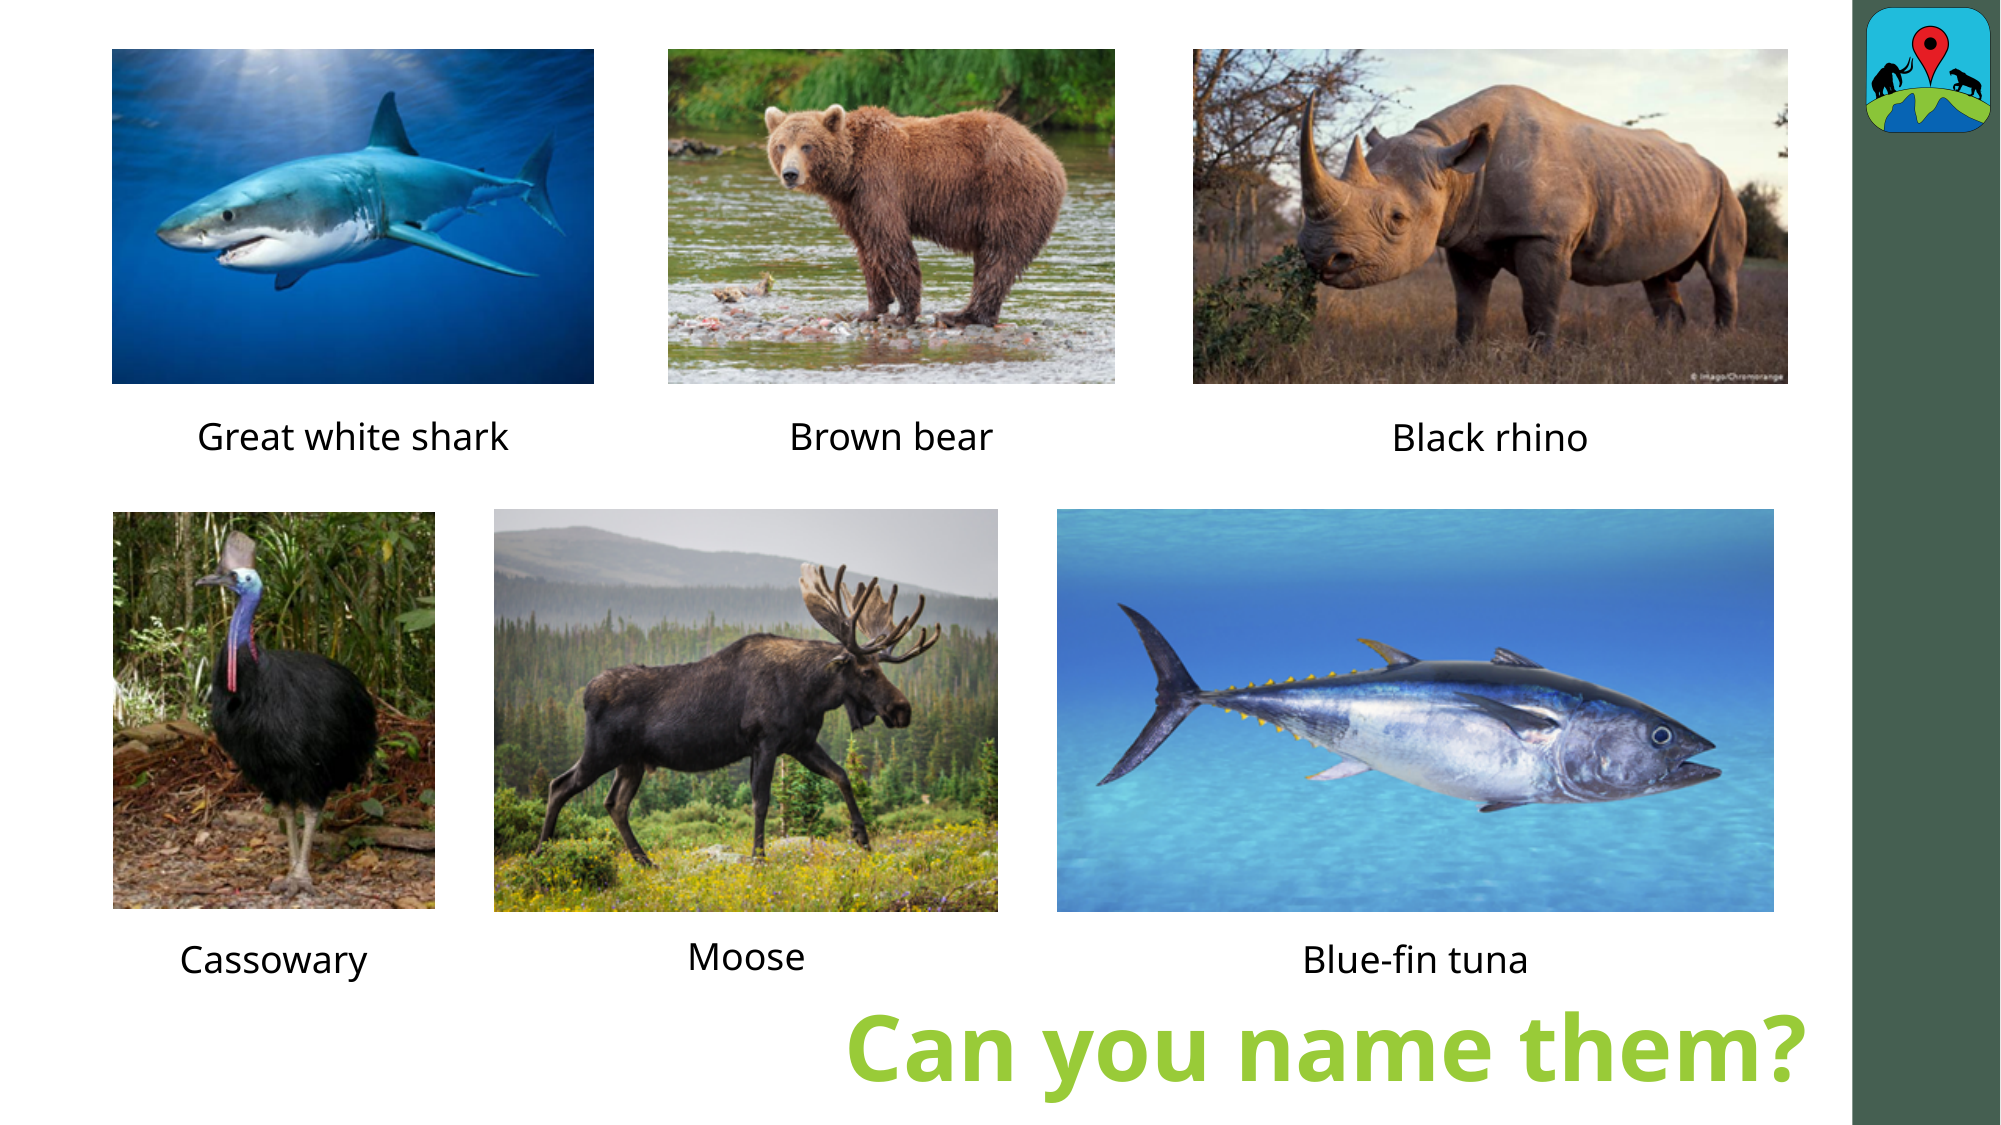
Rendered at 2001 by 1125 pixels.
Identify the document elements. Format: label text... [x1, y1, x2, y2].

text_box Cassowary [112, 928, 435, 989]
text_box Blue-fin tuna [1058, 928, 1774, 990]
title Can you name them? [829, 1007, 2000, 1125]
picture [668, 48, 1115, 384]
picture [1057, 509, 1774, 912]
picture [494, 509, 999, 912]
text_box Great white shark [112, 405, 595, 467]
picture [1193, 48, 1788, 384]
text_box Moose [495, 925, 998, 986]
text_box Brown bear [668, 405, 1115, 467]
picture [112, 511, 436, 910]
picture [112, 48, 595, 384]
text_box Black rhino [1193, 406, 1788, 468]
picture [1846, 0, 2000, 146]
